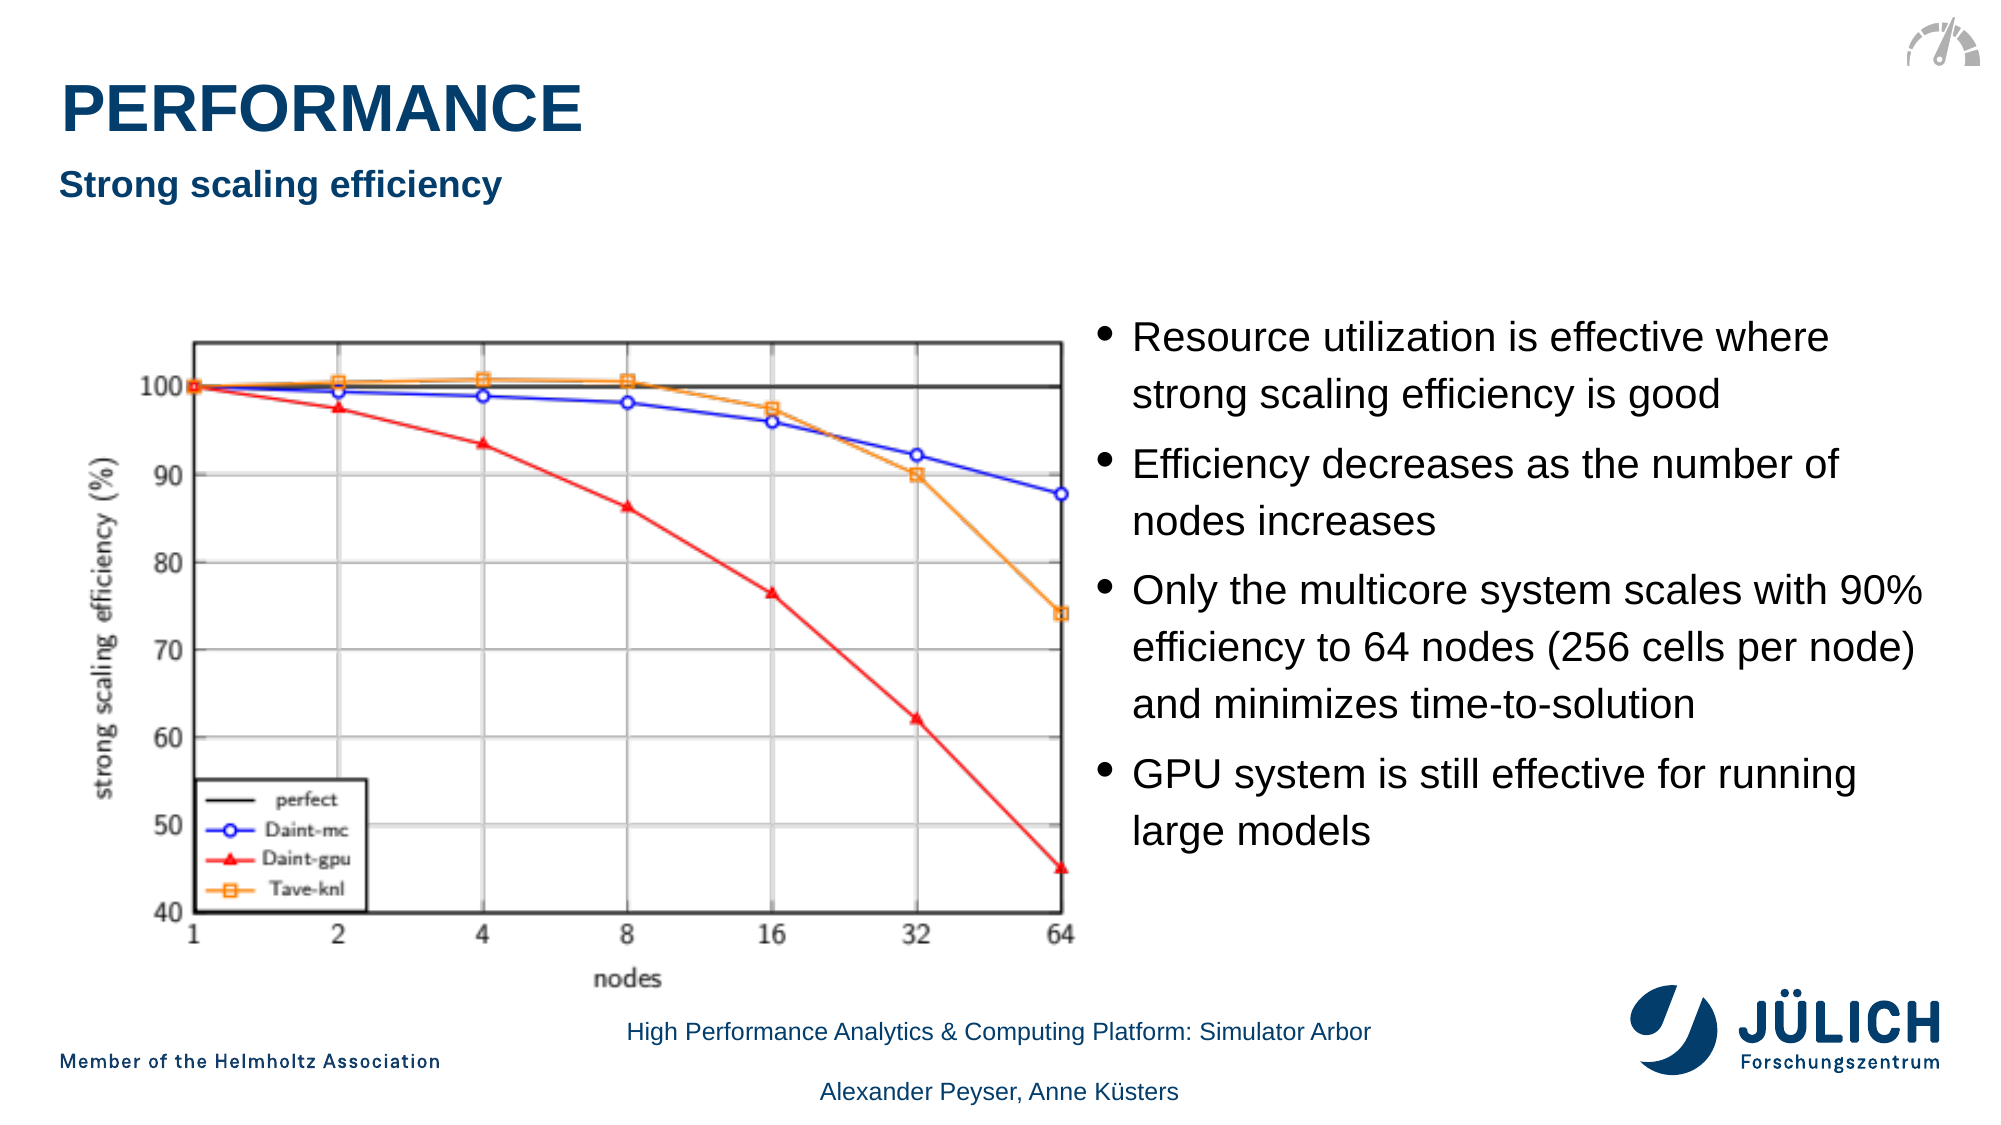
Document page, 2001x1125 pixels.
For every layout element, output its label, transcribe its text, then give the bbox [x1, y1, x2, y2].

picture [52, 313, 1113, 1023]
title Performance [60, 53, 1940, 238]
slide_number High Performance Analytics & Computing Platform: Simulator Arbor Alexander Peyser, Anne Küsters [603, 1015, 1397, 1106]
list Resource utilization is effective where strong scaling efficiency is good Efficiency decreases as the number of nodes increases Only the multicore system scales with 90% efficiency to 64 nodes (256 cells per node) and minimizes time-to-solution GPU system is still effective for running large models [1094, 303, 1940, 948]
list Strong scaling efficiency [58, 154, 1937, 238]
picture [1907, 17, 1980, 66]
